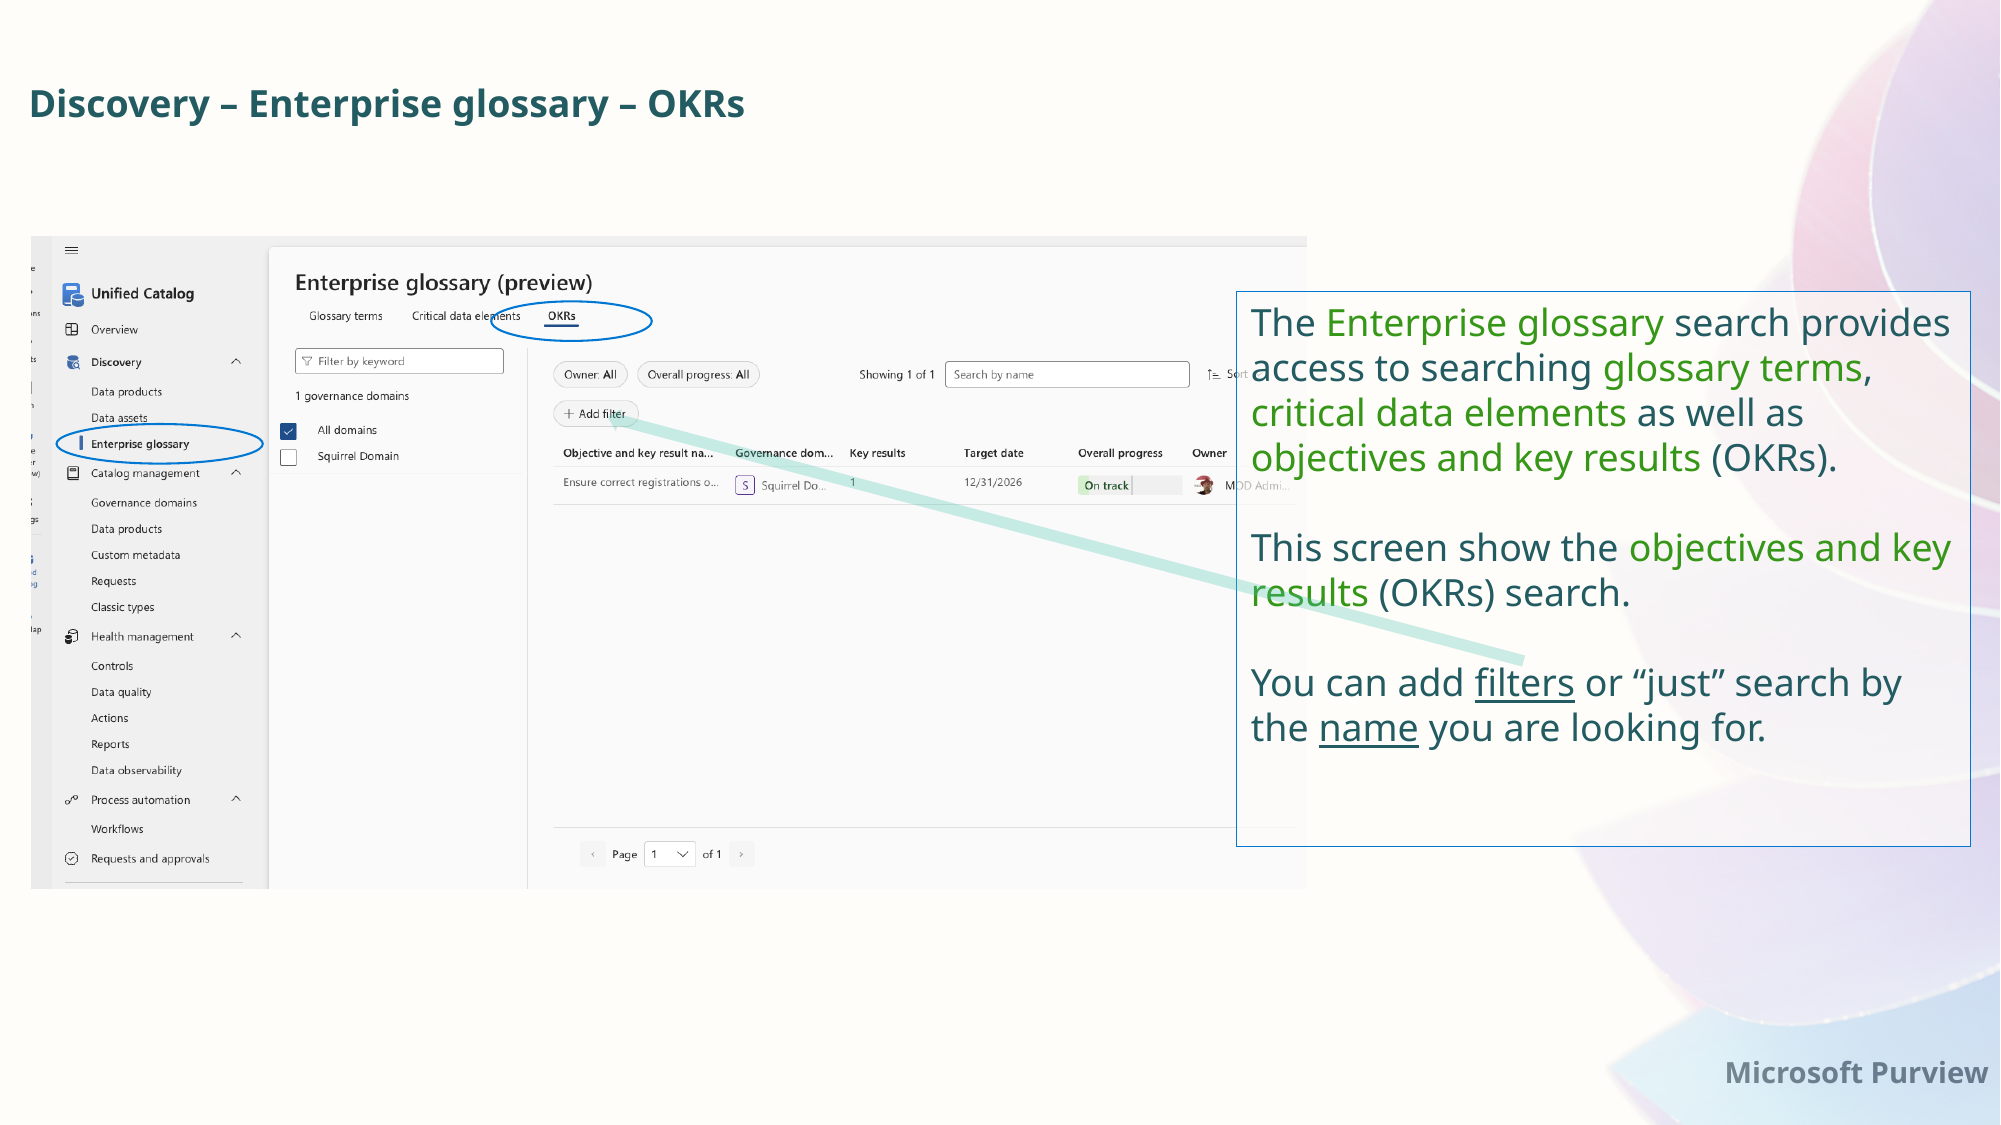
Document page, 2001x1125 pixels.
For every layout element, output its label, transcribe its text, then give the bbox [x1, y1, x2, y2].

text_box The Enterprise glossary search provides access to searching glossary terms, critical data elements as well as objectives and key results (OKRs). This screen show the objectives and key results (OKRs) search. You can add filters or “just” search by the name you are looking for. [1307, 291, 1971, 847]
picture [31, 236, 1307, 889]
text_box [1307, 596, 1527, 668]
text_box Discovery – Enterprise glossary – OKRs [13, 72, 761, 133]
